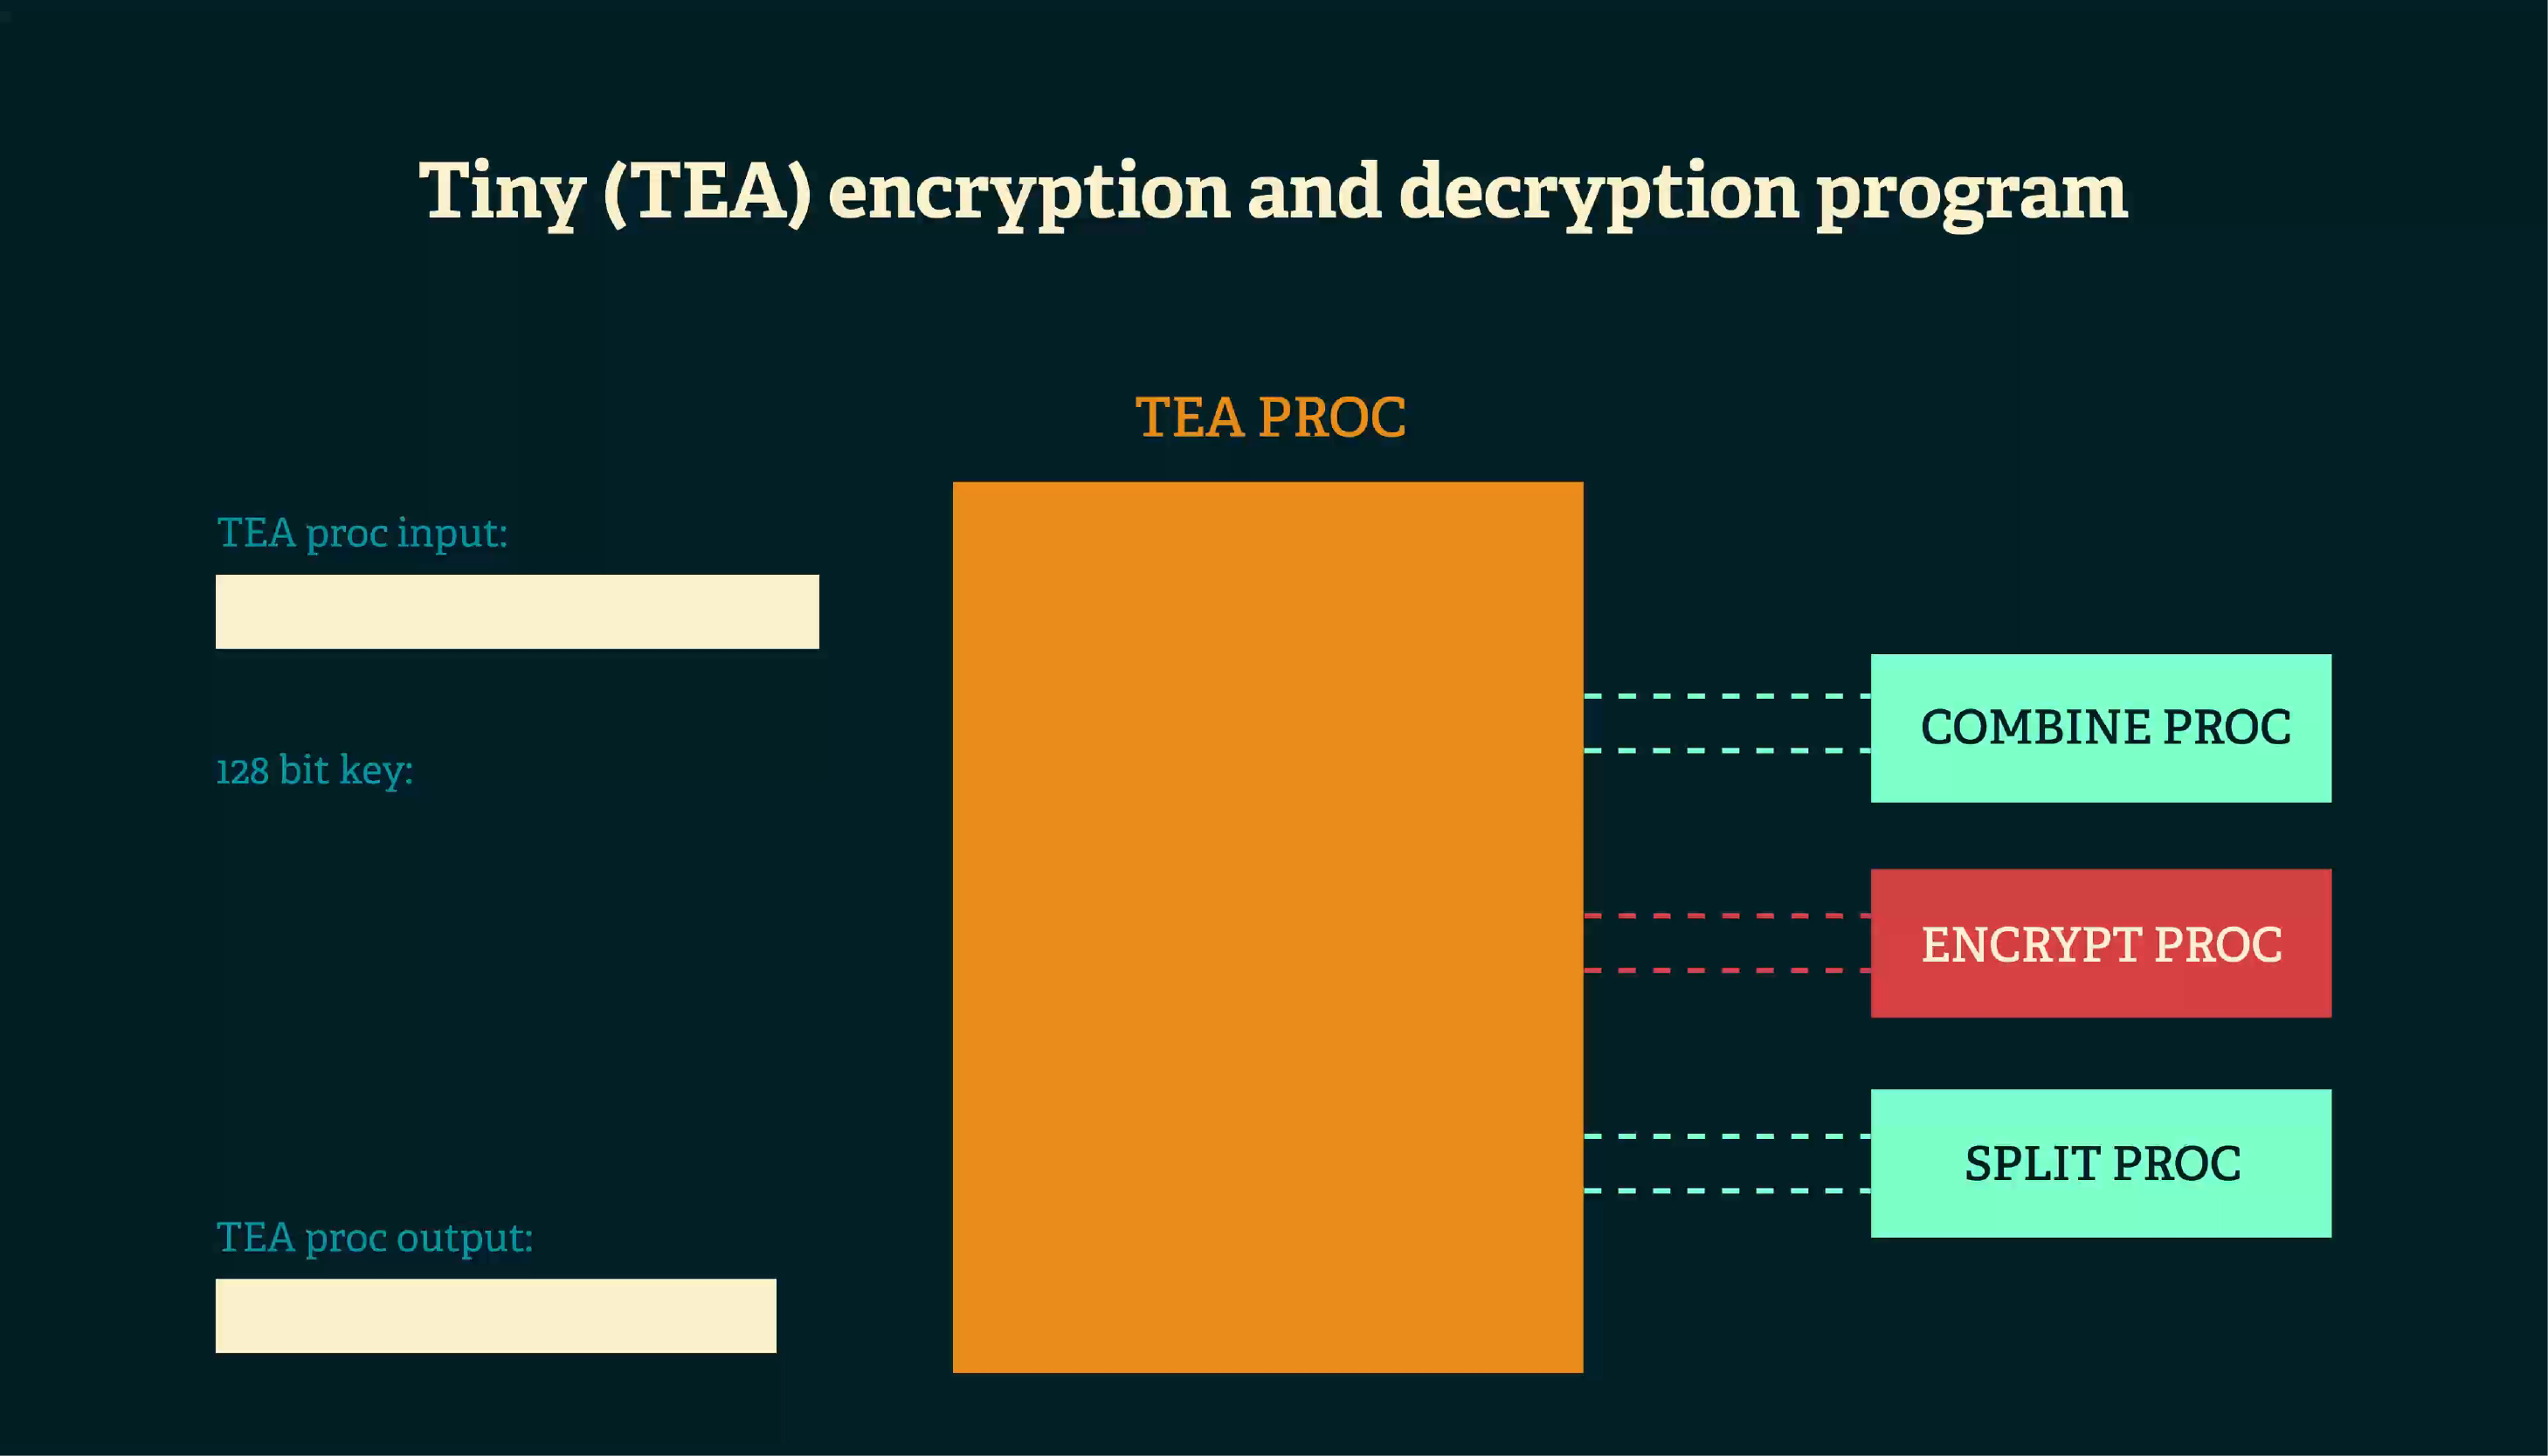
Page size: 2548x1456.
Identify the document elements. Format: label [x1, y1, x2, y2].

text_box [0, 10, 2548, 1445]
